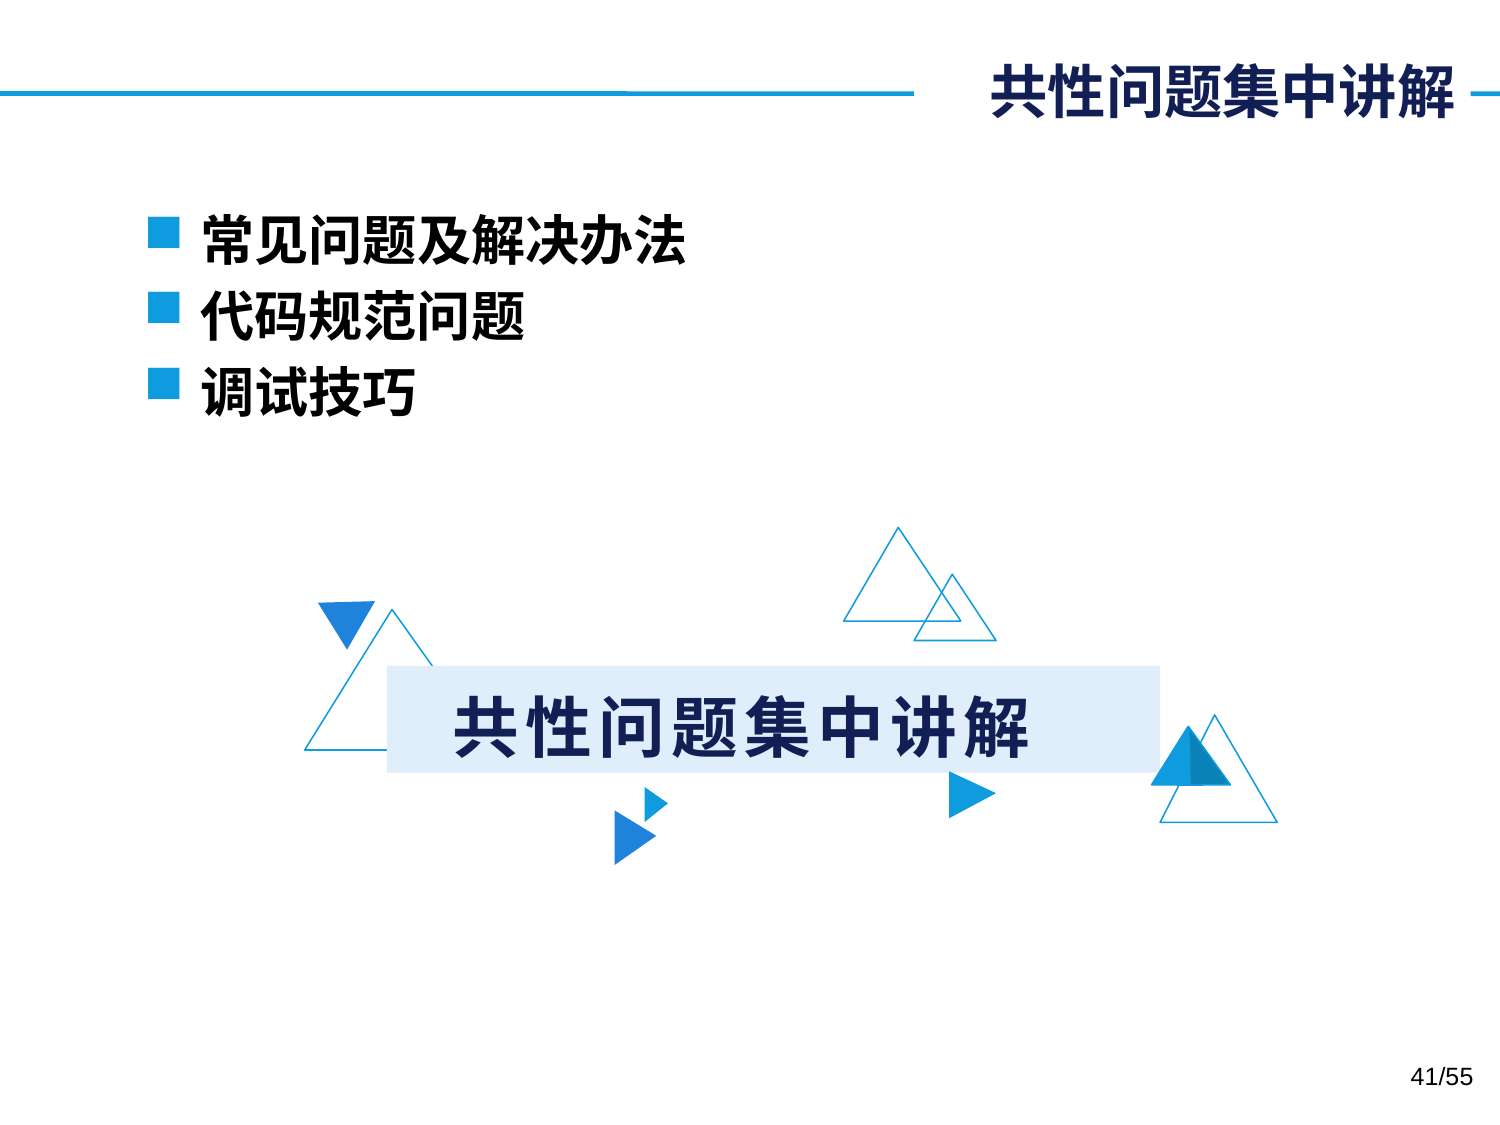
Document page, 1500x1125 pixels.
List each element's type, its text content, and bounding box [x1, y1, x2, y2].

slide_number 41/55 [1138, 1053, 1489, 1114]
title 共性问题集中讲解 [914, 46, 1471, 133]
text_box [304, 527, 1278, 866]
list 常见问题及解决办法 代码规范问题 调试技巧 [128, 199, 1383, 1043]
